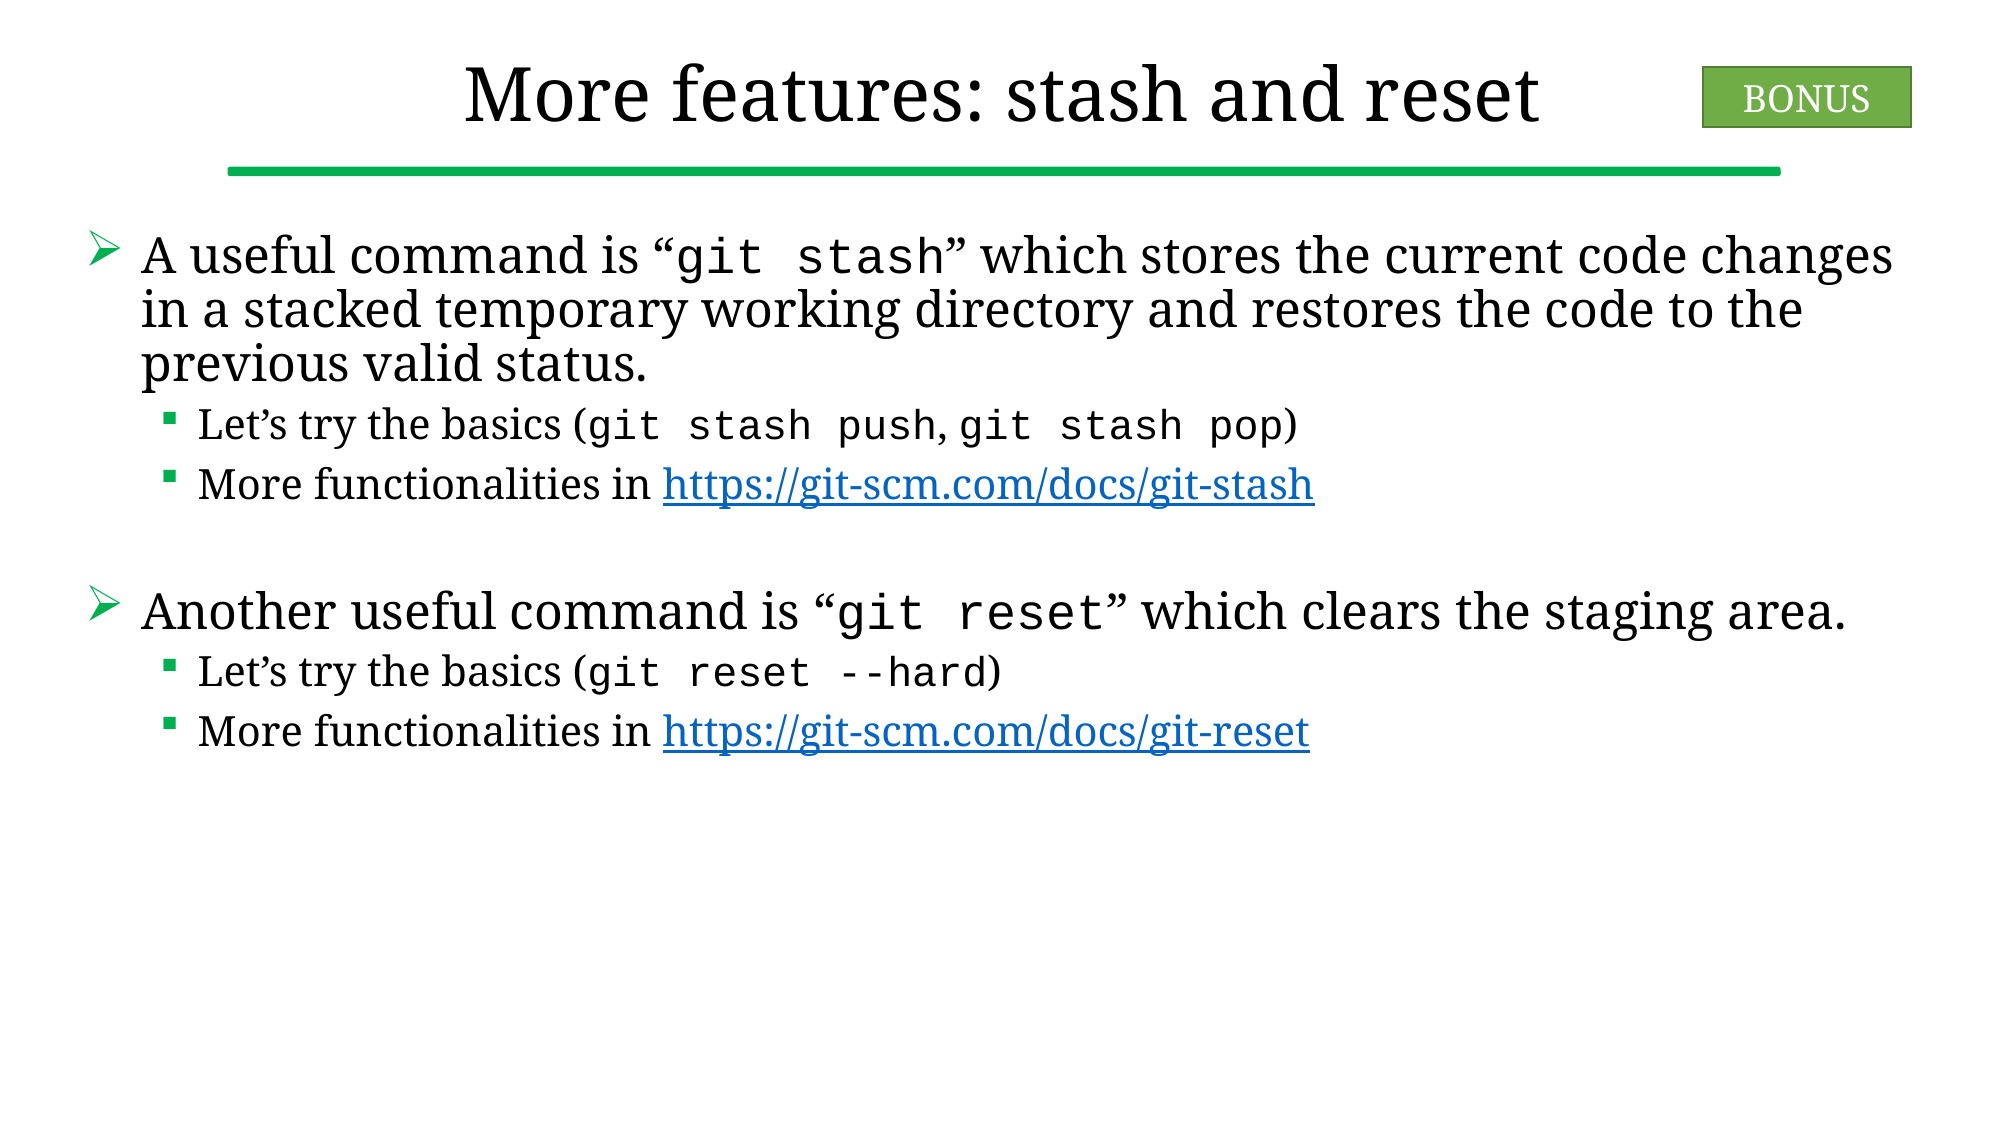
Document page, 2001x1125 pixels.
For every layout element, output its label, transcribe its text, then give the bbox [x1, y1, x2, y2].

text_box BONUS [1702, 66, 1912, 128]
list A useful command is “git stash” which stores the current code changes in a stacked temporary working directory and restores the code to the previous valid status. Let’s try the basics (git stash push, git stash pop) More functionalities in https://git-scm.com/docs/git-stash Another useful command is “git reset” which clears the staging area. Let’s try the basics (git reset --hard) More functionalities in https://git-scm.com/docs/git-reset [70, 223, 1936, 1021]
title More features: stash and reset [70, 26, 1936, 168]
